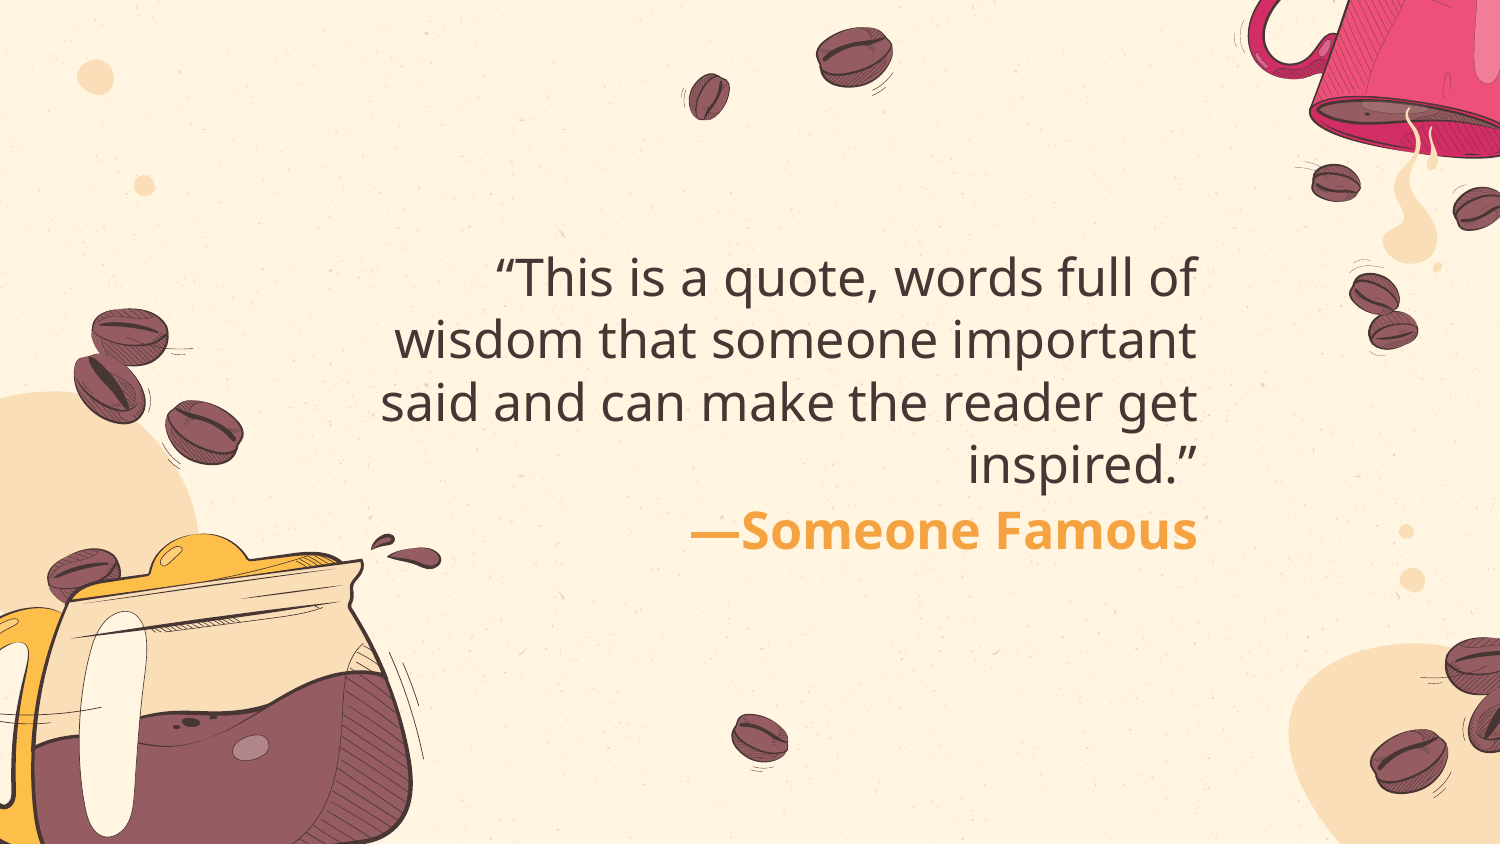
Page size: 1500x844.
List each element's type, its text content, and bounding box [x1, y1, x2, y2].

title —Someone Famous [286, 477, 1214, 582]
picture [0, 0, 1500, 844]
subtitle “This is a quote, words full of wisdom that someone important said and can make the reader get inspired.” [286, 262, 1214, 477]
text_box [0, 537, 481, 844]
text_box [44, 308, 245, 536]
picture [1265, 0, 1347, 63]
